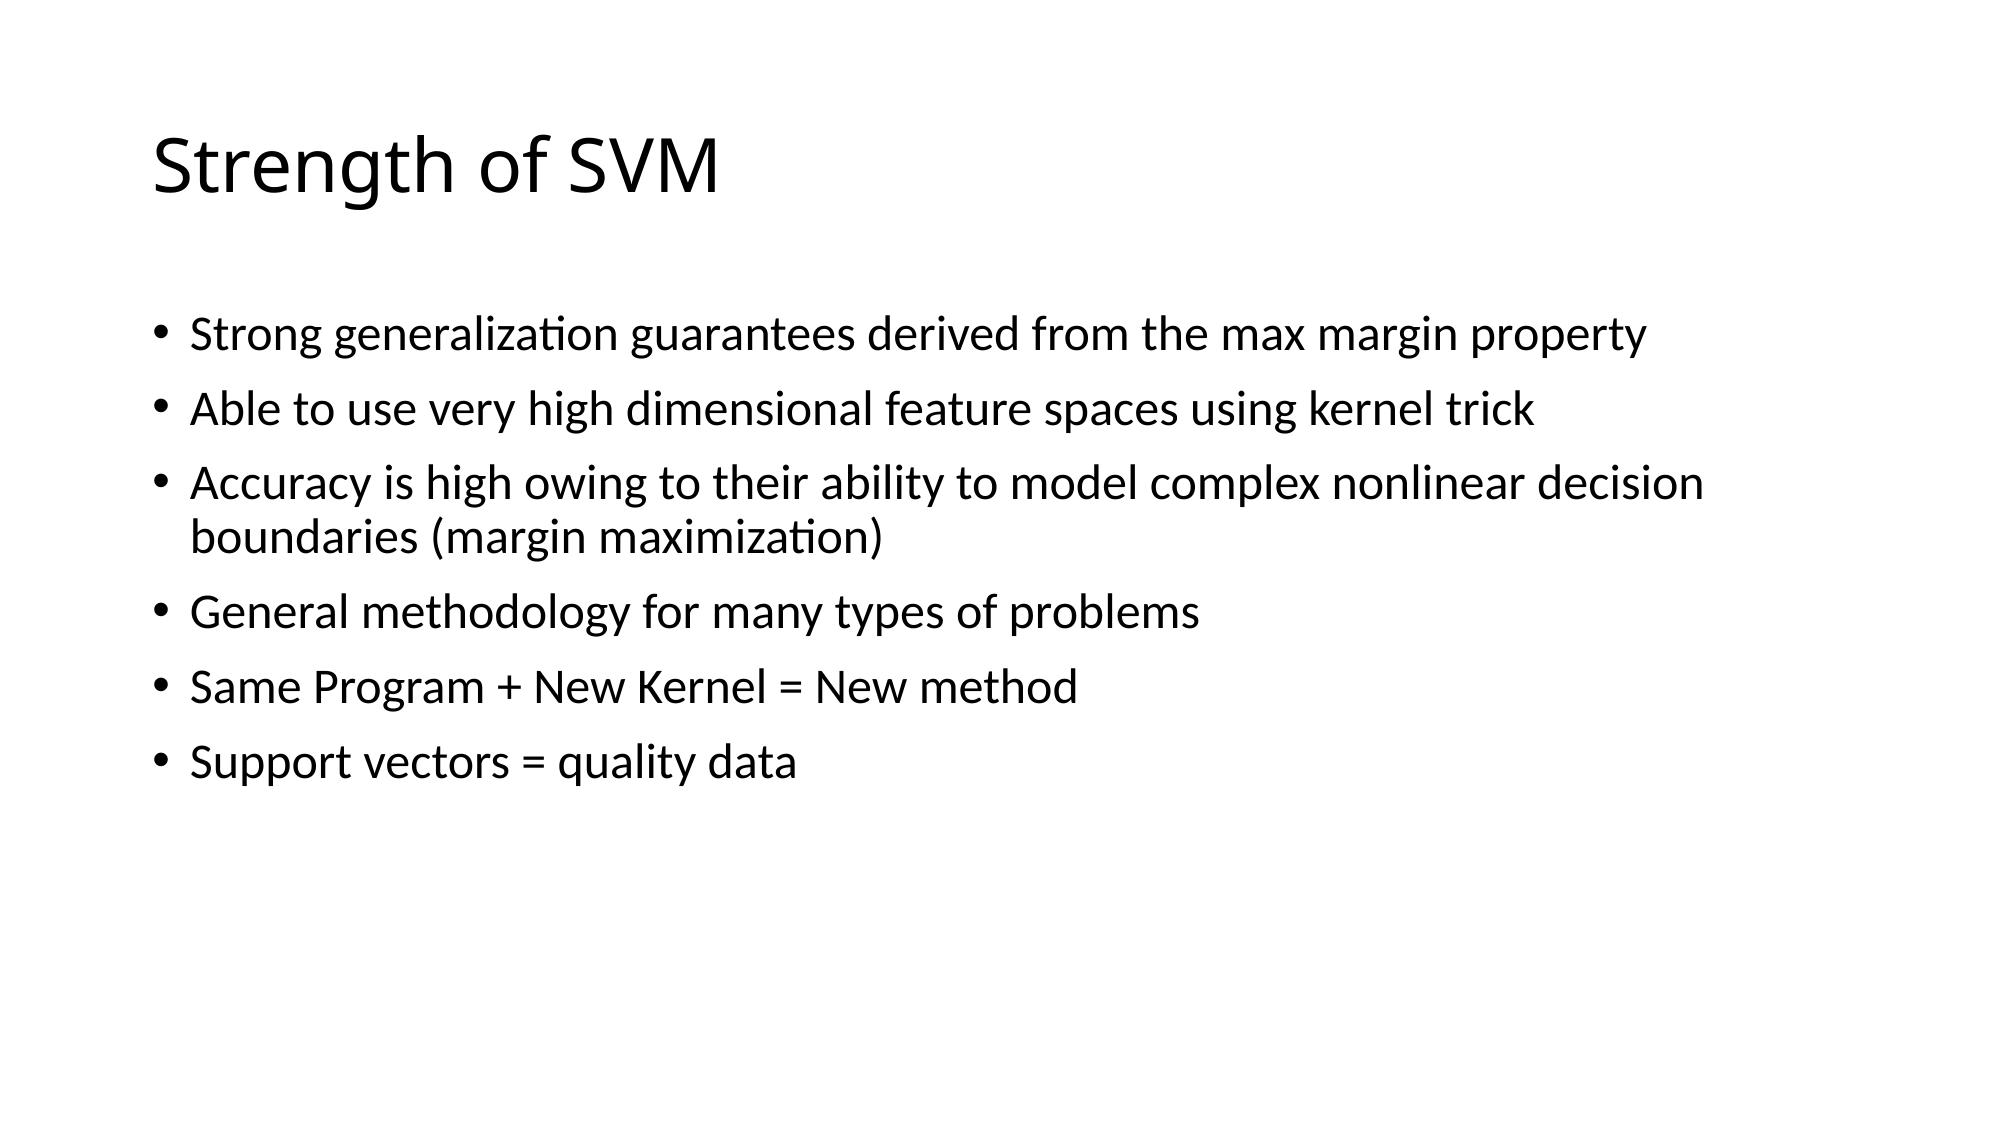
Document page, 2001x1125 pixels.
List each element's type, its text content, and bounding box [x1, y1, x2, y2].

list Strong generalization guarantees derived from the max margin property Able to use very high dimensional feature spaces using kernel trick Accuracy is high owing to their ability to model complex nonlinear decision boundaries (margin maximization) General methodology for many types of problems Same Program + New Kernel = New method Support vectors = quality data [137, 299, 1863, 1014]
title Strength of SVM [137, 59, 1863, 278]
